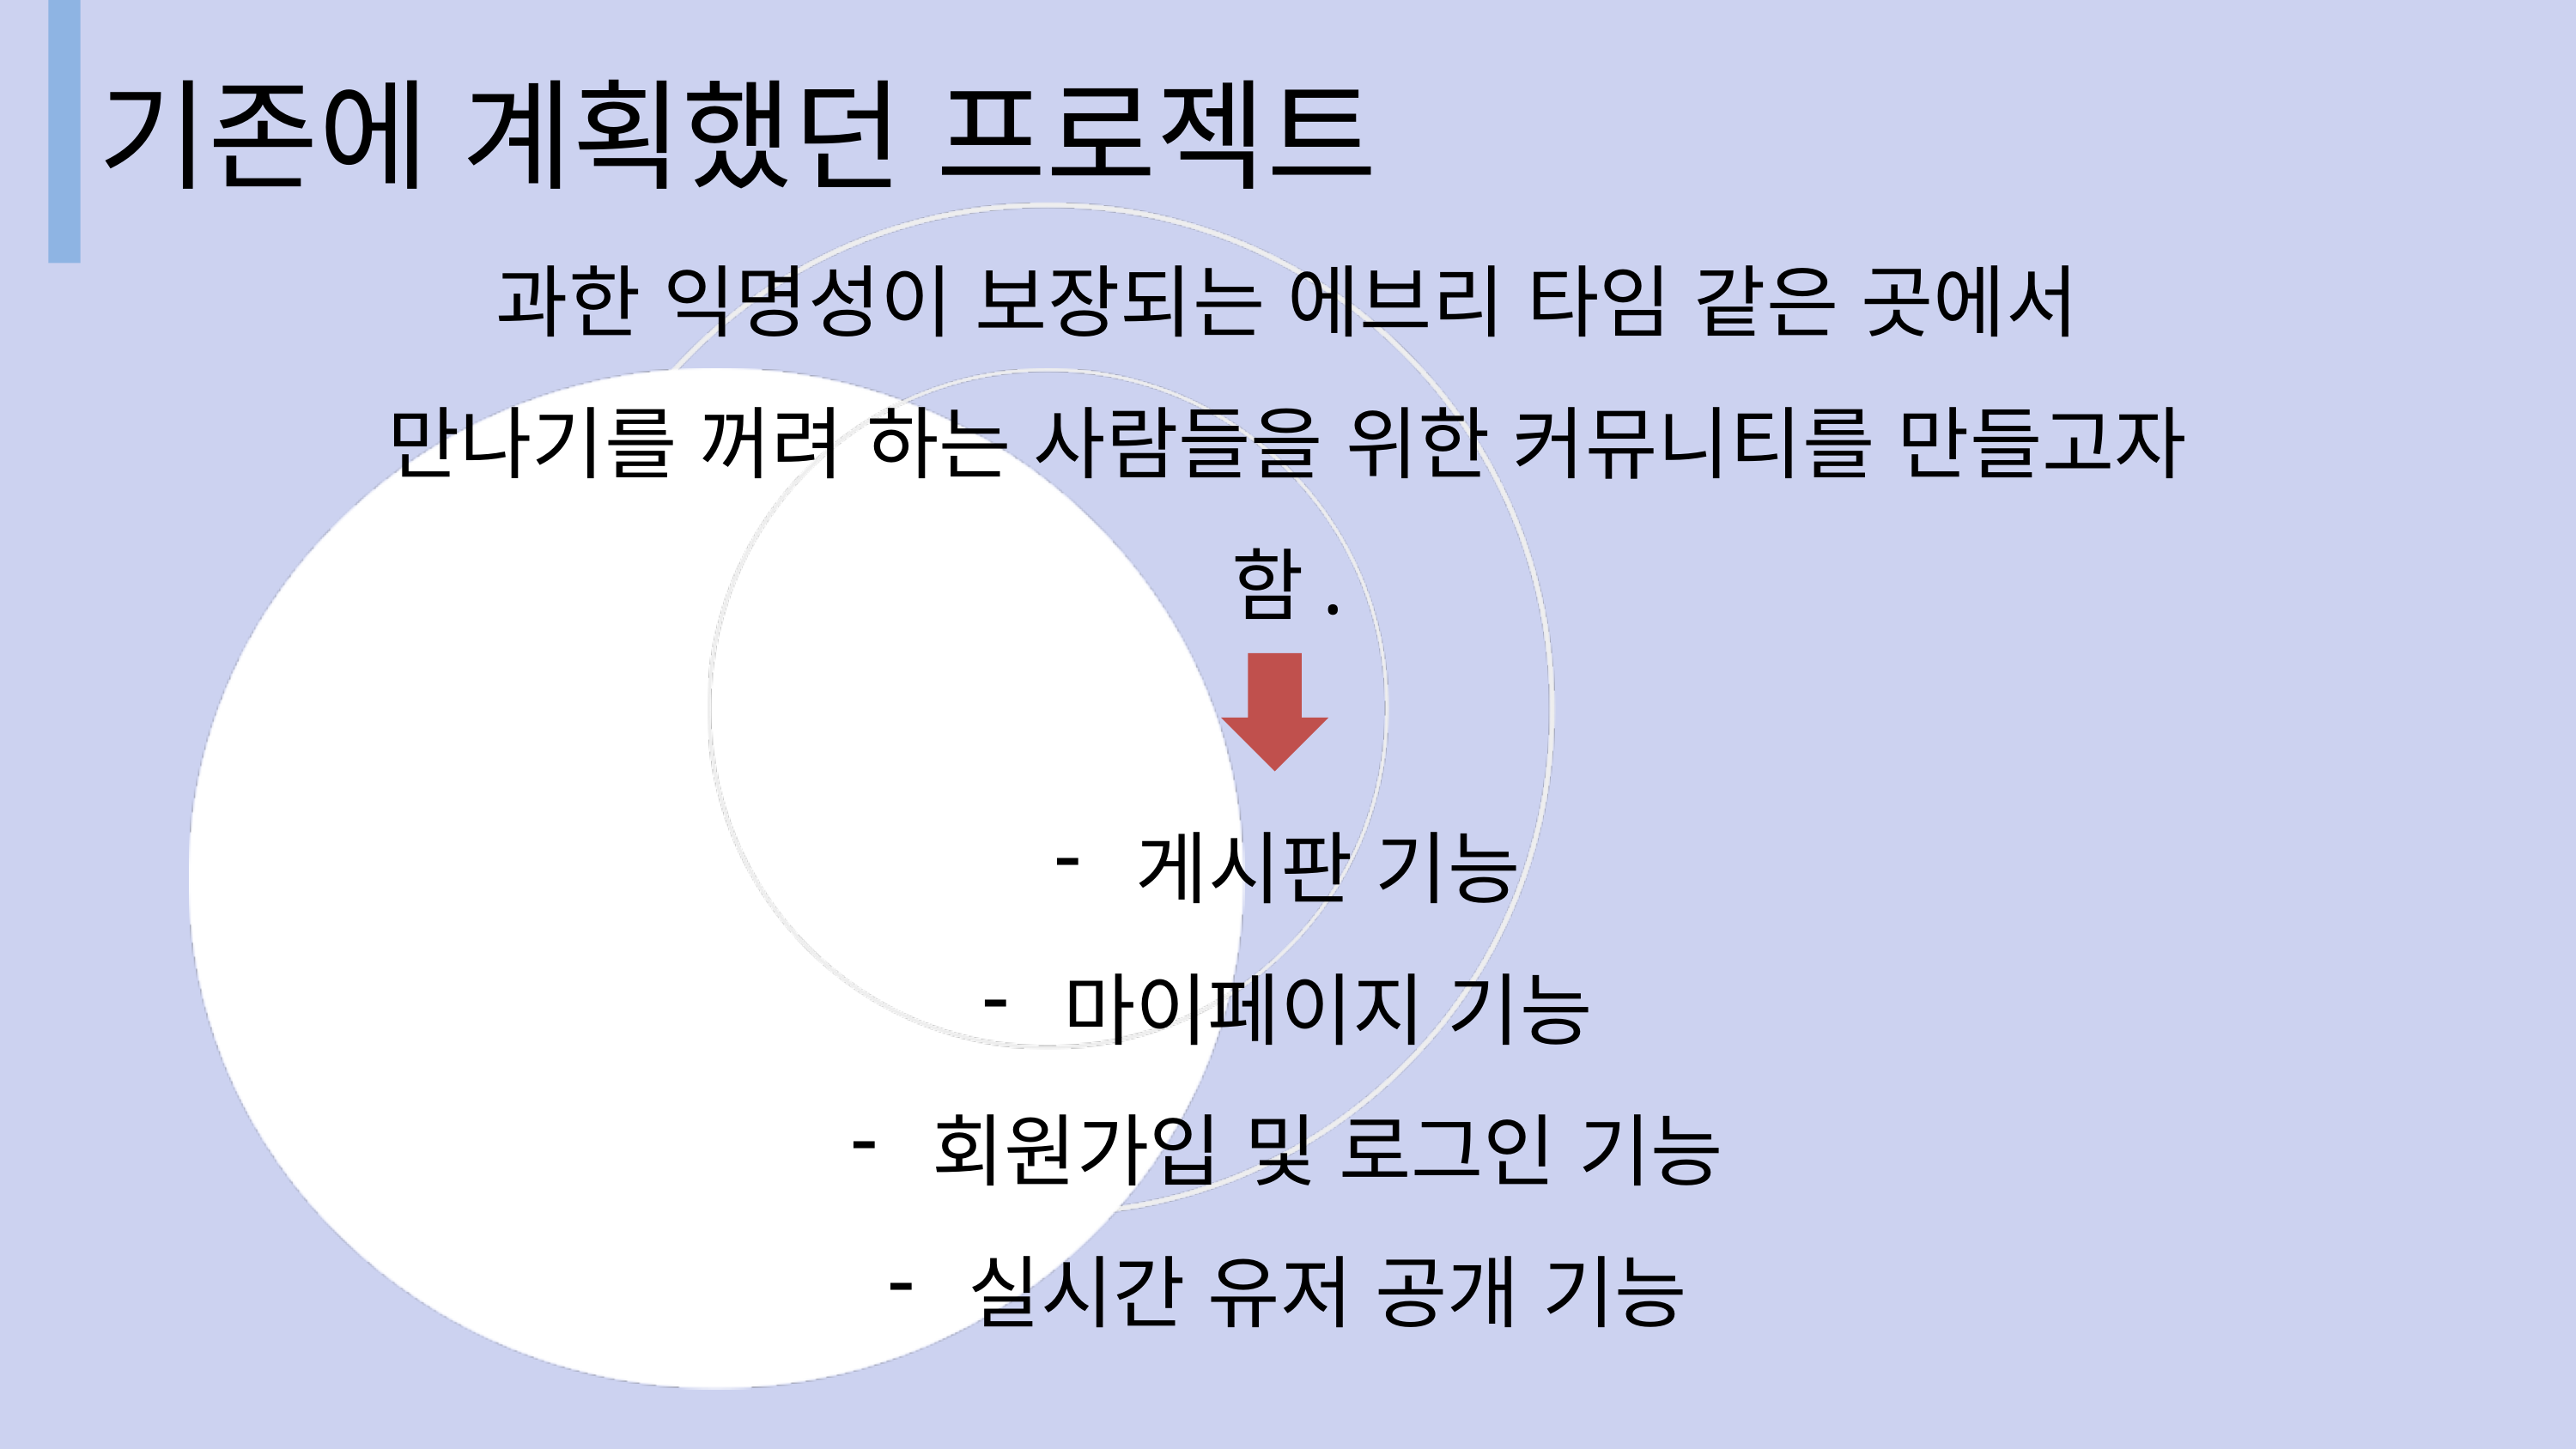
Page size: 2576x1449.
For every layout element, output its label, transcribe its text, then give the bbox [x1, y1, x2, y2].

text_box [46, 0, 82, 264]
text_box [540, 202, 1556, 1217]
text_box 과한 익명성이 보장되는 에브리 타임 같은 곳에서 만나기를 꺼려 하는 사람들을 위한 커뮤니티를 만들고자 함. 게시판 기능 마이페이지 기능 회원가입 및 로그인 기능 실시간 유저 공개 기능 [359, 198, 2217, 1344]
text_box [708, 368, 1389, 1050]
text_box 기존에 계획했던 프로젝트 [85, 53, 1640, 210]
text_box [188, 368, 1246, 1390]
